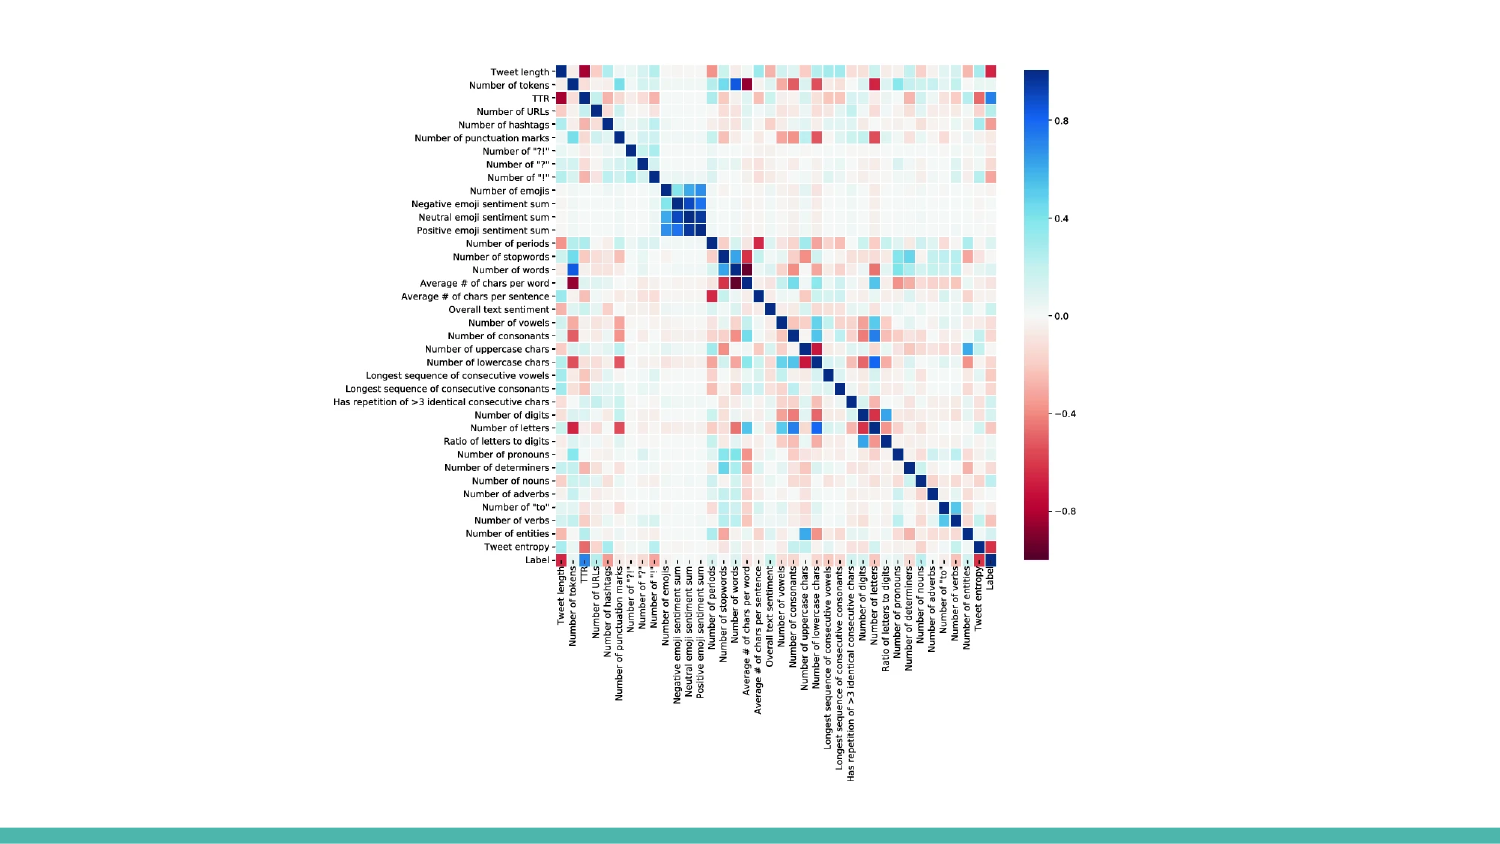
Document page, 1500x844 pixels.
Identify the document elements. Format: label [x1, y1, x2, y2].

picture [334, 63, 1078, 781]
